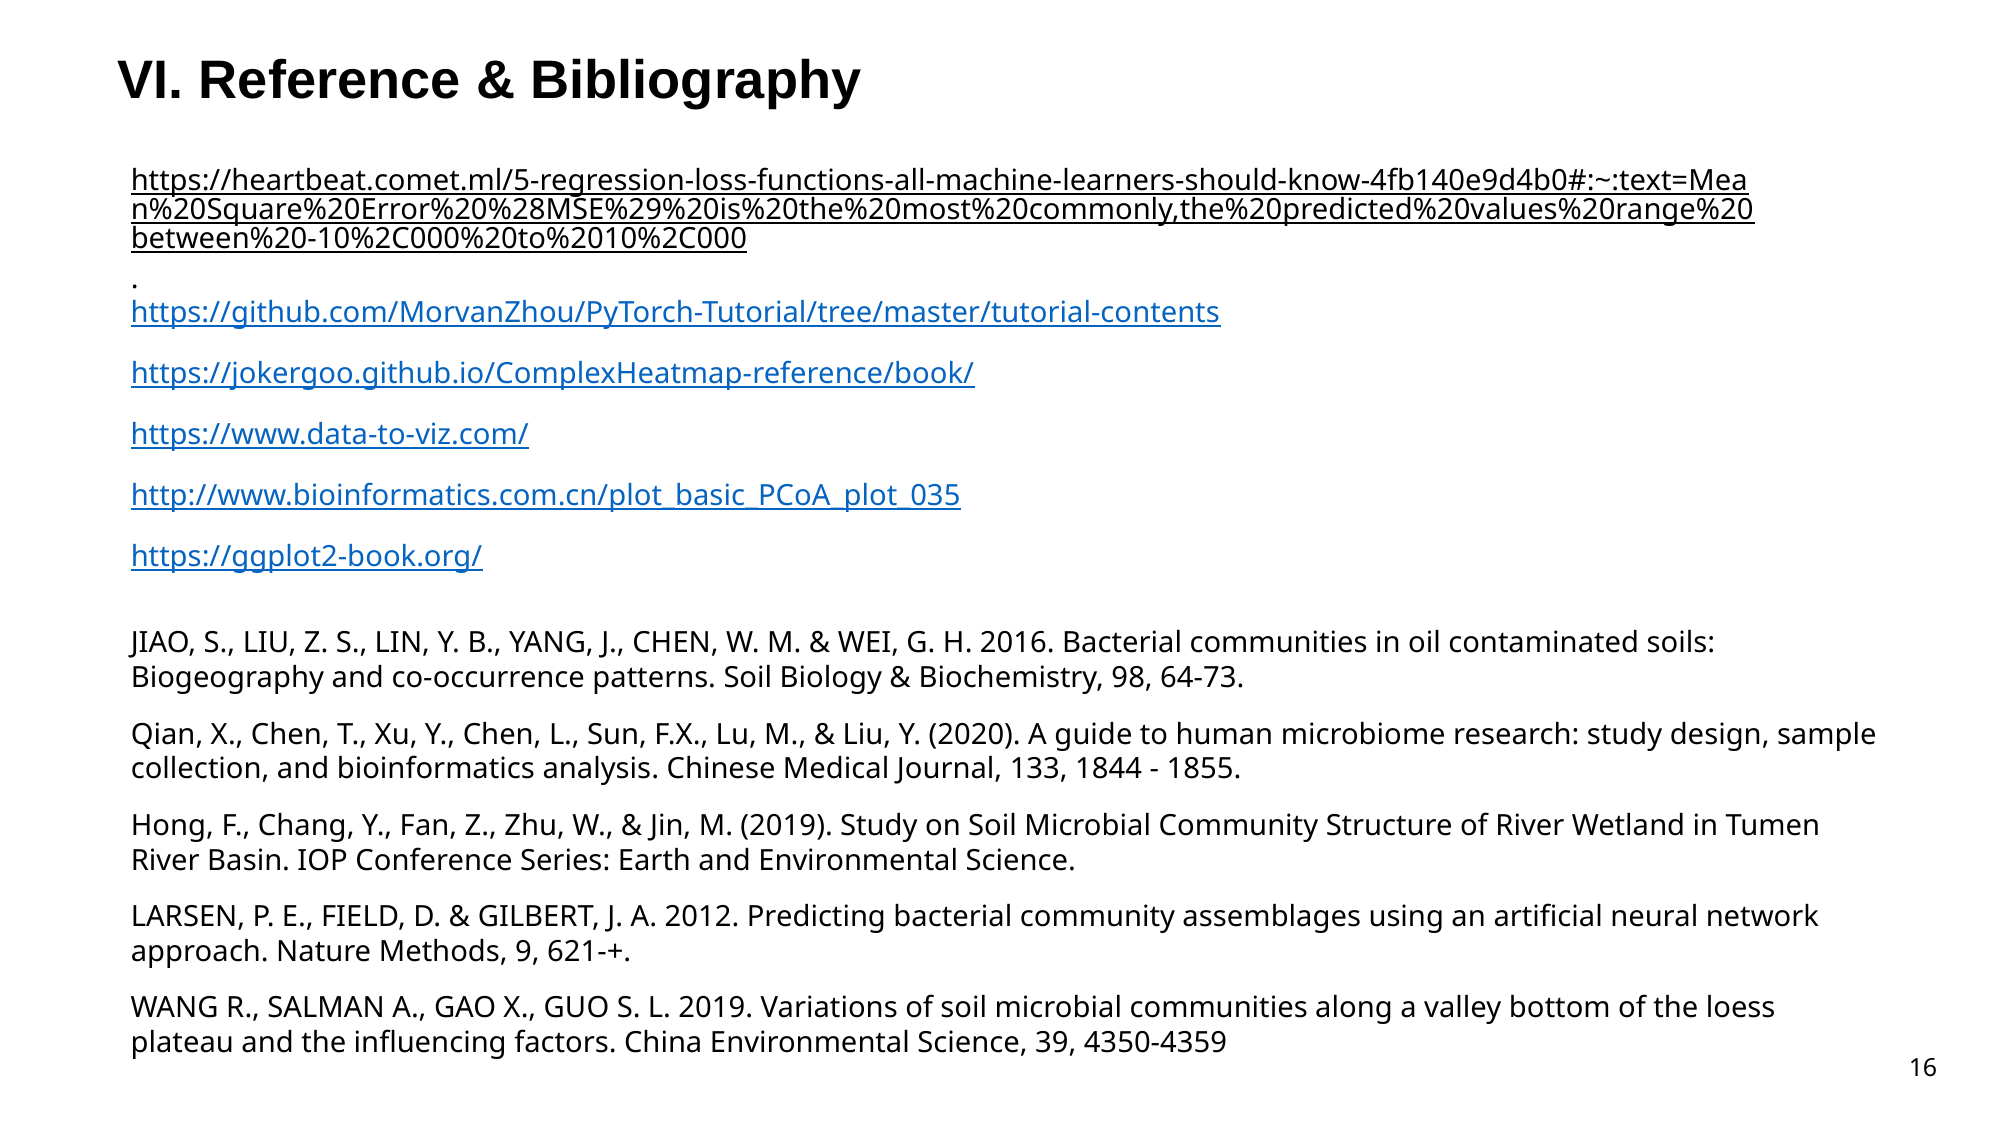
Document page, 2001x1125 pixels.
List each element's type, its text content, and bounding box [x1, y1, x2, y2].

text_box Hong, F., Chang, Y., Fan, Z., Zhu, W., & Jin, M. (2019). Study on Soil Microbial Community Structure of River Wetland in Tumen River Basin. IOP Conference Series: Earth and Environmental Science. [115, 798, 1895, 884]
text_box LARSEN, P. E., FIELD, D. & GILBERT, J. A. 2012. Predicting bacterial community assemblages using an artificial neural network approach. Nature Methods, 9, 621-+. [115, 889, 1895, 975]
text_box https://jokergoo.github.io/ComplexHeatmap-reference/book/ [115, 347, 1116, 402]
text_box JIAO, S., LIU, Z. S., LIN, Y. B., YANG, J., CHEN, W. M. & WEI, G. H. 2016. Bacterial communities in oil contaminated soils: Biogeography and co-occurrence patterns. Soil Biology & Biochemistry, 98, 64-73. [115, 616, 1895, 701]
text_box https://github.com/MorvanZhou/PyTorch-Tutorial/tree/master/tutorial-contents [115, 285, 1791, 341]
text_box 16 [1893, 1043, 1962, 1089]
text_box VI. Reference & Bibliography [102, 37, 1791, 117]
text_box http://www.bioinformatics.com.cn/plot_basic_PCoA_plot_035 [115, 469, 1116, 524]
text_box Qian, X., Chen, T., Xu, Y., Chen, L., Sun, F.X., Lu, M., & Liu, Y. (2020). A guide to human microbiome research: study design, sample collection, and bioinformatics analysis. Chinese Medical Journal, 133, 1844 - 1855. [115, 707, 1895, 793]
text_box https://heartbeat.comet.ml/5-regression-loss-functions-all-machine-learners-should-know-4fb140e9d4b0#:~:text=Mean%20Square%20Error%20%28MSE%29%20is%20the%20most%20commonly,the%20predicted%20values%20range%20between%20-10%2C000%20to%2010%2C000. [115, 154, 1772, 244]
text_box https://www.data-to-viz.com/ [115, 408, 1791, 463]
text_box WANG R., SALMAN A., GAO X., GUO S. L. 2019. Variations of soil microbial communities along a valley bottom of the loess plateau and the influencing factors. China Environmental Science, 39, 4350-4359 [115, 981, 1894, 1066]
text_box https://ggplot2-book.org/ [115, 530, 1116, 585]
